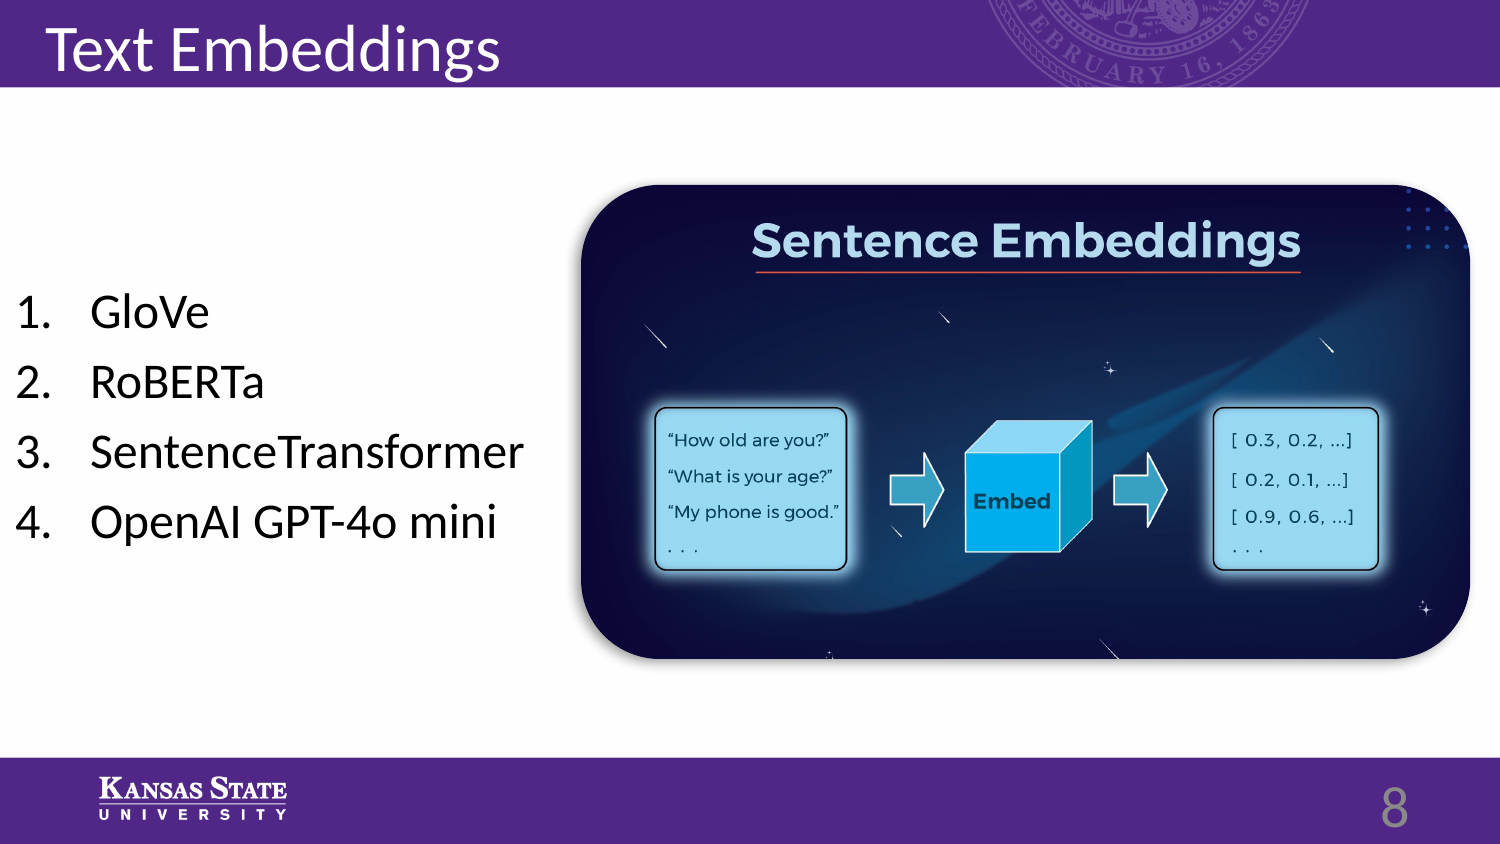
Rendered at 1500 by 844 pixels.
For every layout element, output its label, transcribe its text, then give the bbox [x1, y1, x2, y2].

title Text Embeddings [30, 7, 1380, 83]
slide_number 8 [1074, 782, 1425, 828]
list GloVe RoBERTa SentenceTransformer OpenAI GPT-4o mini [0, 270, 567, 575]
picture [0, 0, 1500, 844]
